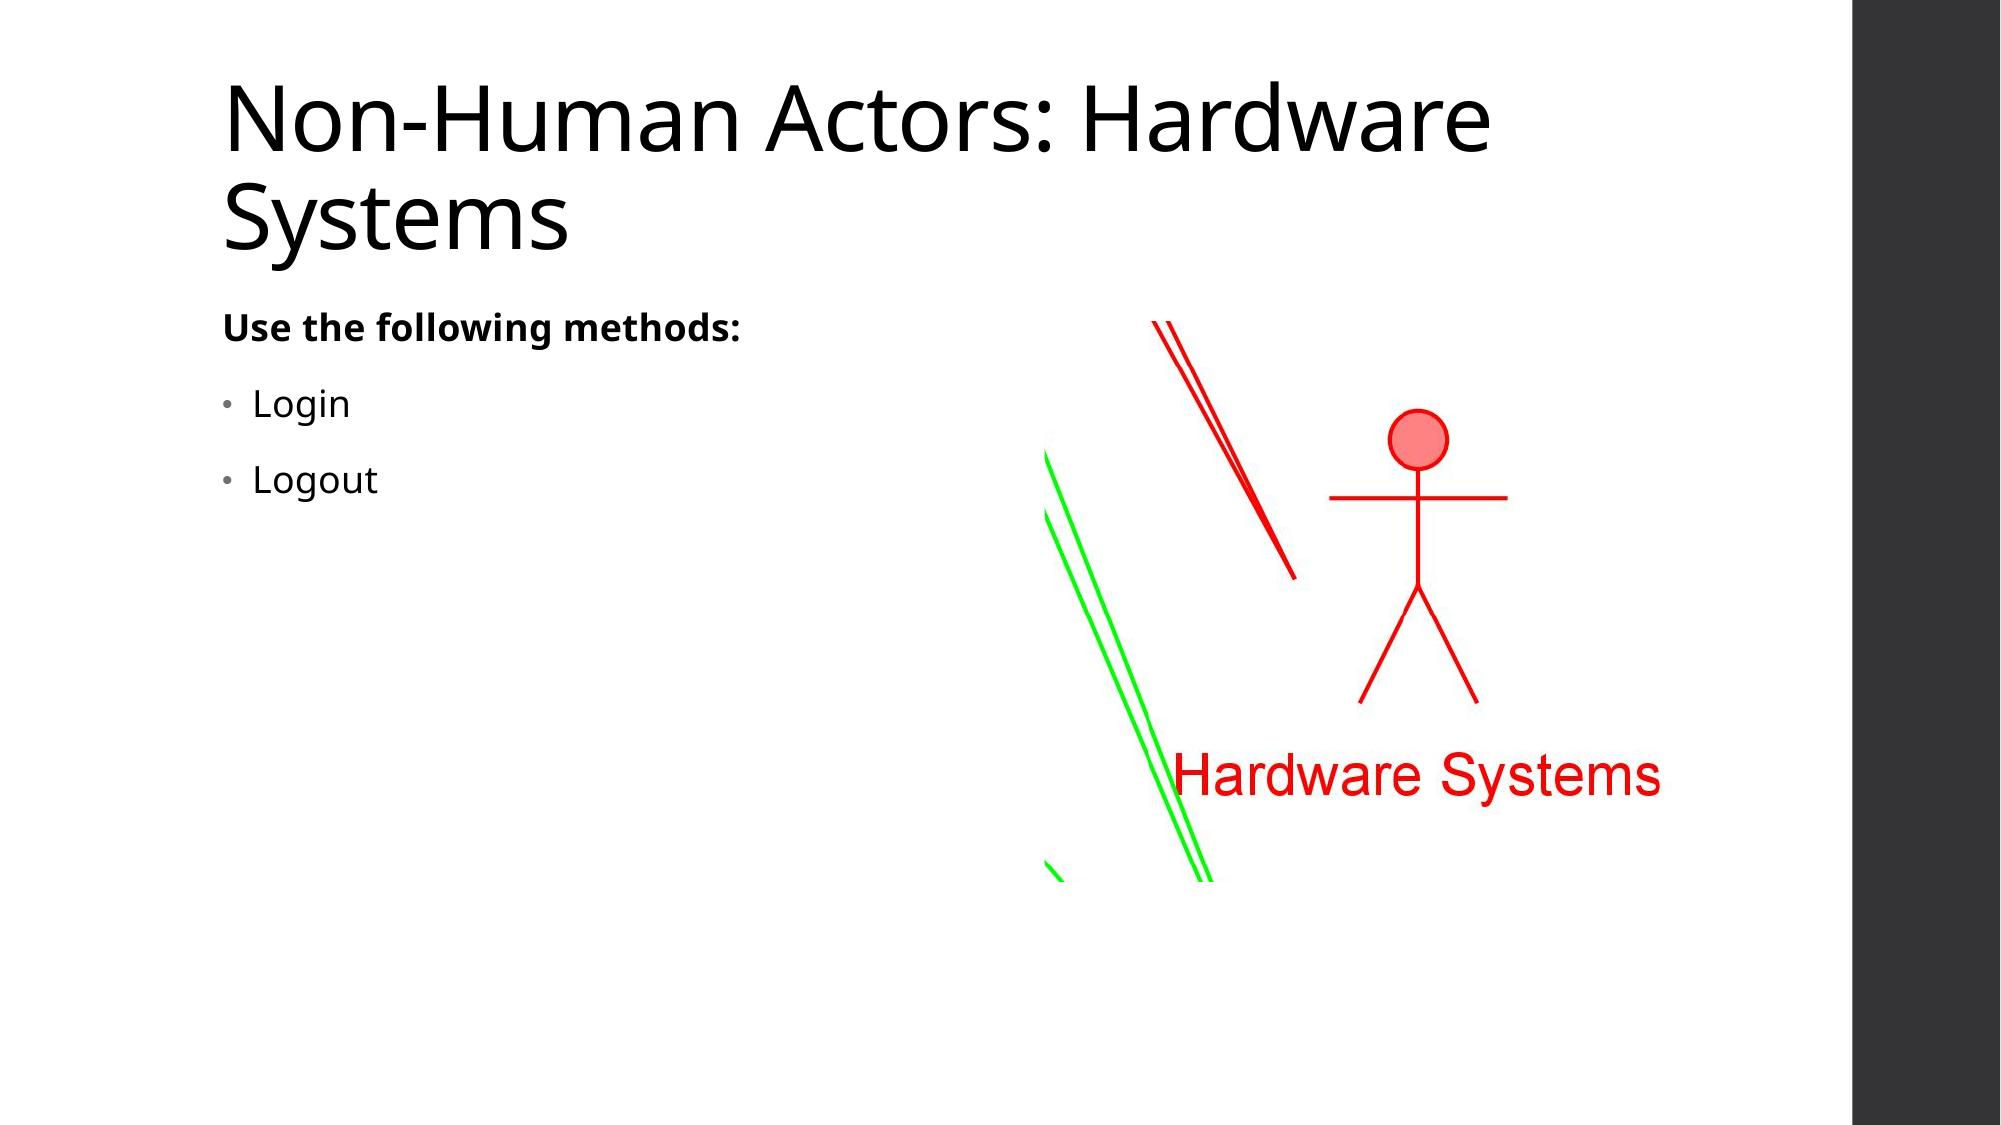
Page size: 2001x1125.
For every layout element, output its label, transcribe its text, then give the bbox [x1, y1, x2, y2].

title Non-Human Actors: Hardware Systems [206, 60, 1797, 278]
picture [1044, 320, 1742, 882]
list Use the following methods: Login Logout [206, 299, 1617, 1014]
